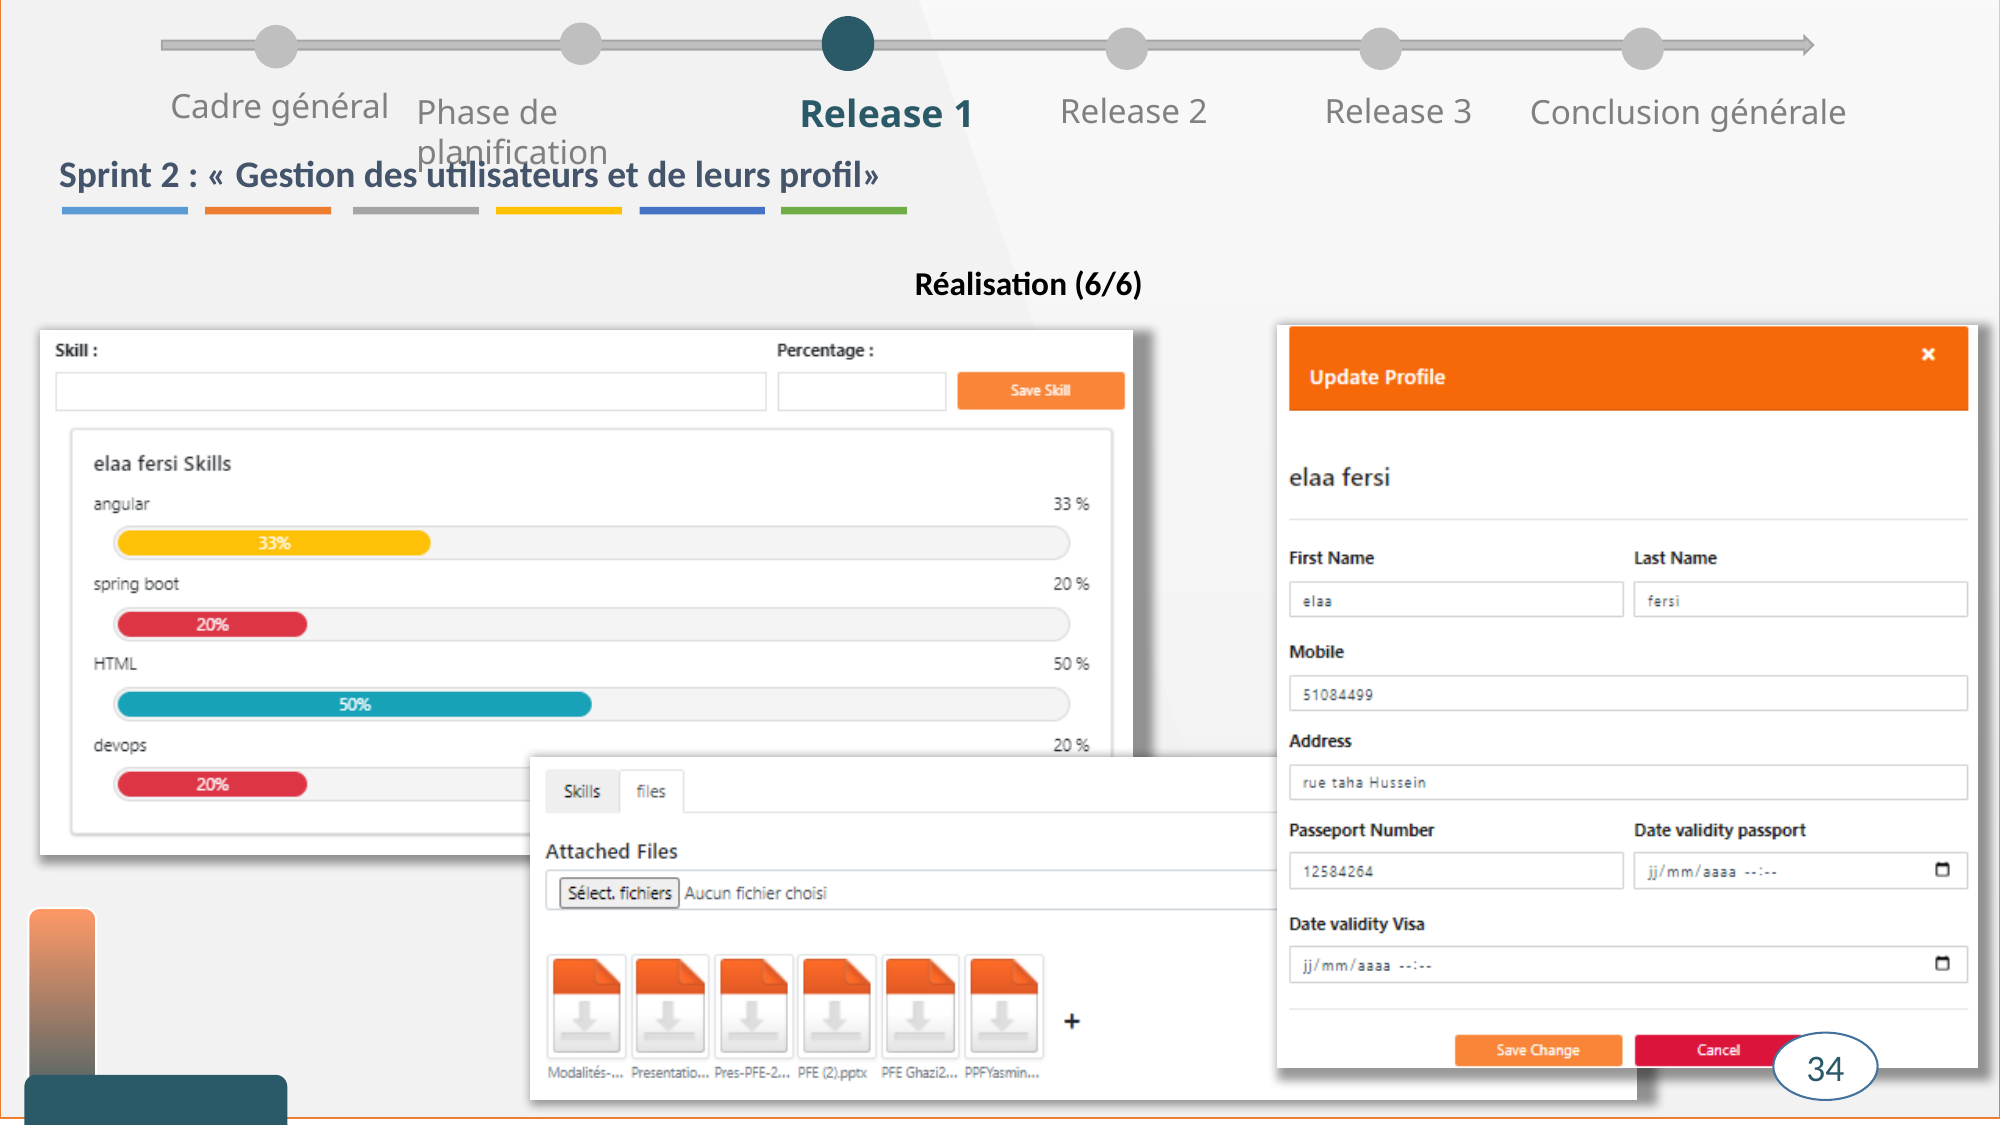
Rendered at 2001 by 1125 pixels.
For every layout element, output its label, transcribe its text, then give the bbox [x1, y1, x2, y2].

text_box [917, 0, 2000, 1025]
text_box [297, 39, 560, 51]
text_box [24, 1074, 288, 1125]
text_box Réalisation (1/7) [35, 326, 1779, 1110]
text_box [1105, 26, 1149, 71]
text_box [27, 906, 98, 1078]
text_box [875, 39, 1107, 51]
text_box [559, 21, 603, 66]
text_box 34 [1772, 1068, 1879, 1101]
text_box Cadre général [170, 82, 413, 126]
text_box [1663, 33, 1815, 57]
text_box Release 1 [738, 88, 1027, 136]
picture [40, 325, 1978, 1100]
text_box Release 2 [990, 88, 1254, 131]
text_box [254, 24, 298, 69]
text_box [1358, 26, 1403, 71]
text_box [62, 206, 908, 215]
text_box [1620, 26, 1665, 71]
text_box Sprint 2 : « Gestion des utilisateurs et de leurs profil» [44, 142, 953, 203]
text_box [0, 0, 2000, 1119]
text_box Release 3 [1254, 88, 1543, 131]
text_box Réalisation (6/6) [740, 254, 1318, 310]
text_box [1147, 39, 1360, 51]
text_box Phase de planification [416, 89, 750, 142]
text_box [602, 39, 821, 51]
text_box [1401, 39, 1623, 51]
text_box Conclusion générale [1529, 89, 1863, 172]
text_box [821, 15, 875, 72]
text_box [160, 39, 255, 51]
text_box [1158, 1119, 1879, 1125]
